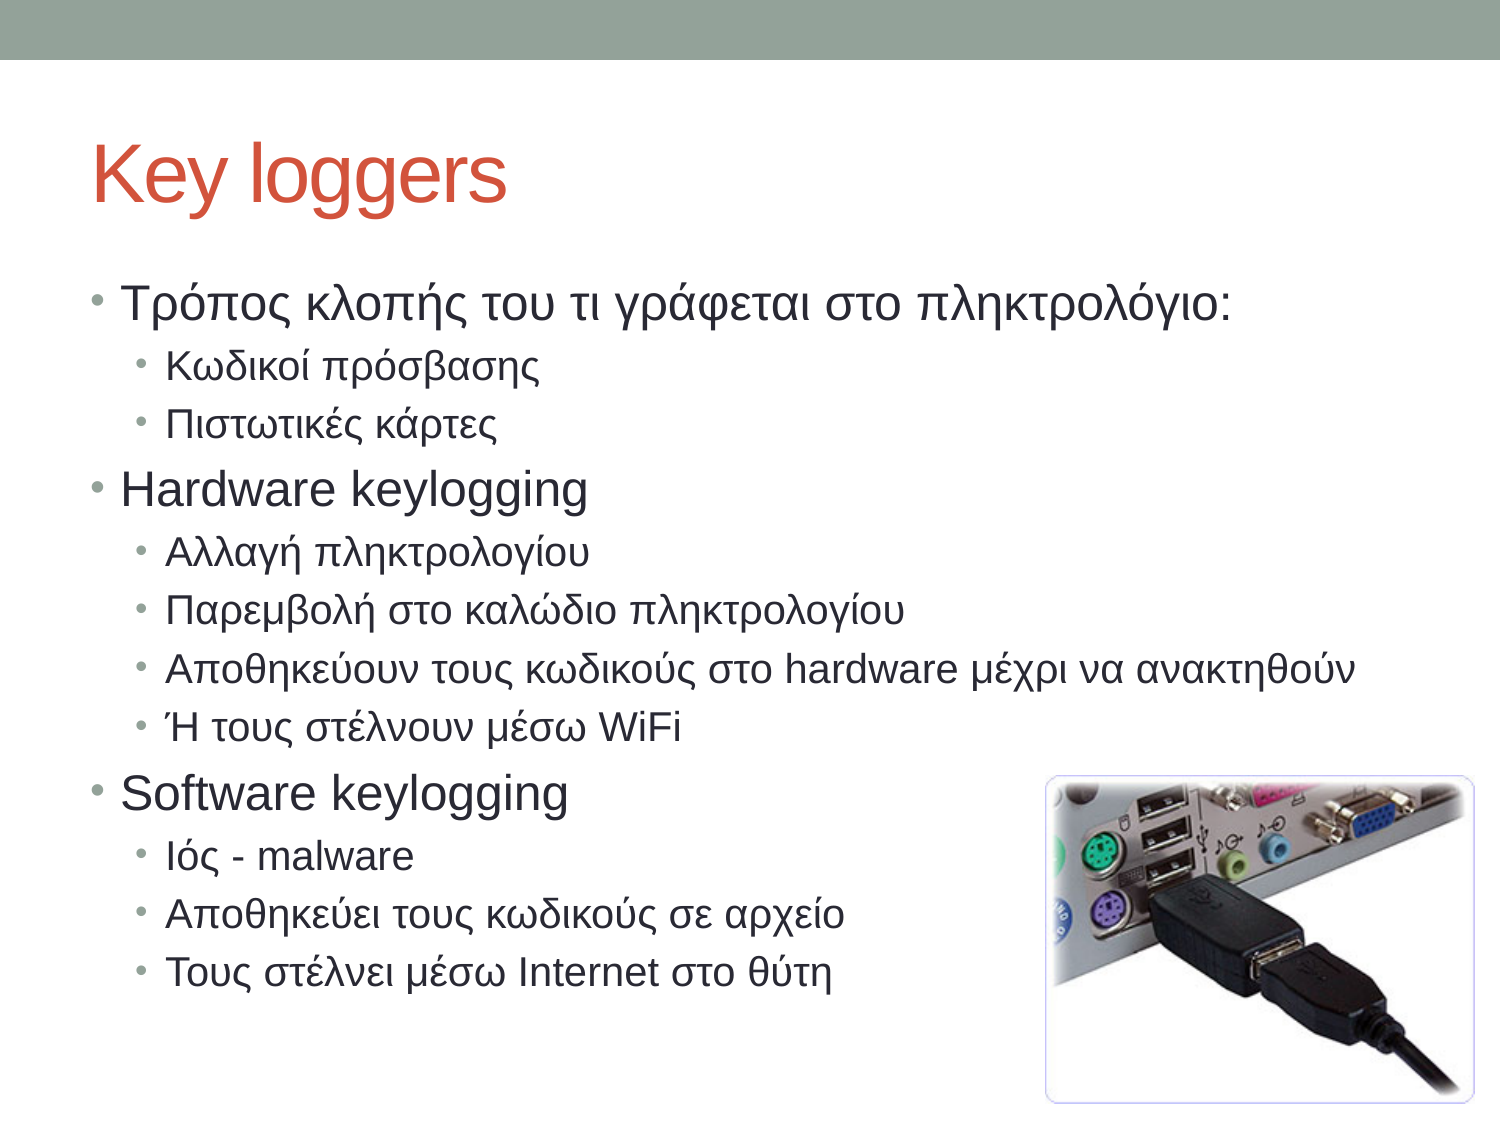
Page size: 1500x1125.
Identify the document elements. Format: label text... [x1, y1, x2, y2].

picture [1045, 774, 1476, 1104]
list Τρόπος κλοπής του τι γράφεται στο πληκτρολόγιο: Κωδικοί πρόσβασης Πιστωτικές κάρτες Hardware keylogging Αλλαγή πληκτρολογίου Παρεμβολή στο καλώδιο πληκτρολογίου Αποθηκεύουν τους κωδικούς στο hardware μέχρι να ανακτηθούν Ή τους στέλνουν μέσω WiFi Software keylogging Ιός - malware Αποθηκεύει τους κωδικούς σε αρχείο Τους στέλνει μέσω Internet στο θύτη [75, 262, 1425, 1063]
title Key loggers [75, 87, 1425, 250]
